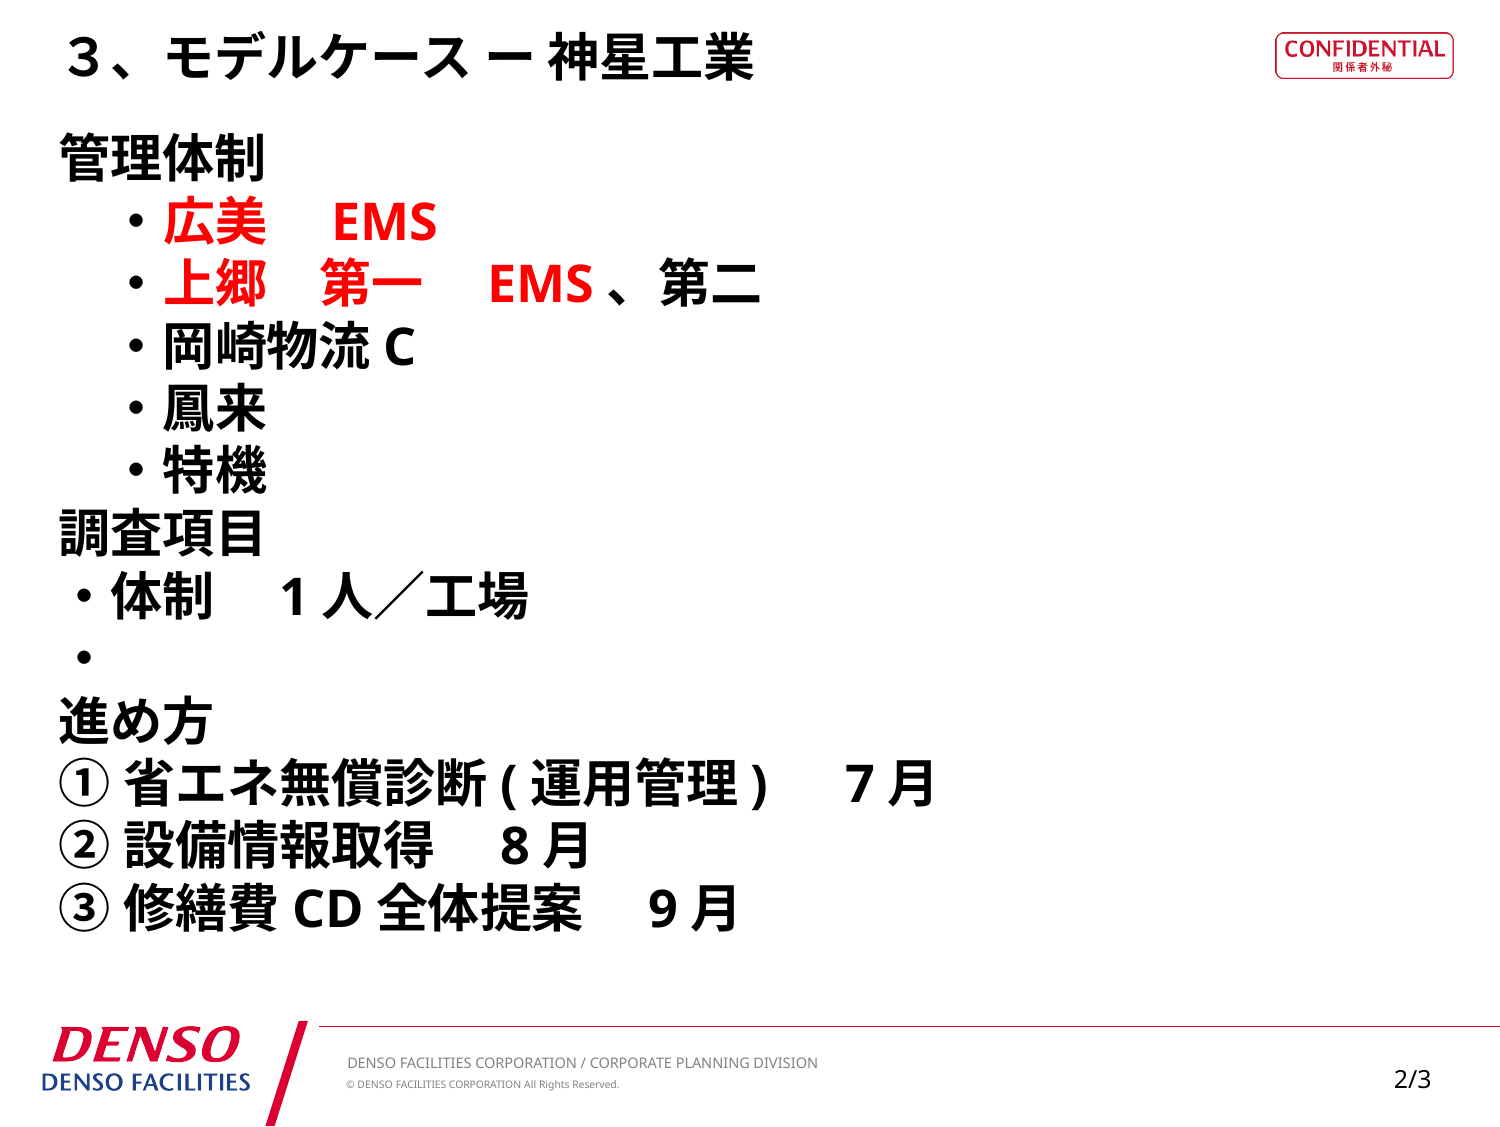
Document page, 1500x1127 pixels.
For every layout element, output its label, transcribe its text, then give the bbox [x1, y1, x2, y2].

text_box 管理体制 ・広美 EMS ・上郷 第一 EMS、第二 ・岡崎物流C ・鳳来 ・特機 調査項目 ・体制 1人／工場 ・ 進め方 ①省エネ無償診断(運用管理) 7月 ②設備情報取得 8月 ③修繕費CD全体提案 9月 [0, 125, 1481, 933]
title ３、モデルケース ー 神星工業 [0, 24, 1500, 83]
picture [42, 1026, 250, 1091]
text_box 2/3 [1365, 1055, 1460, 1101]
